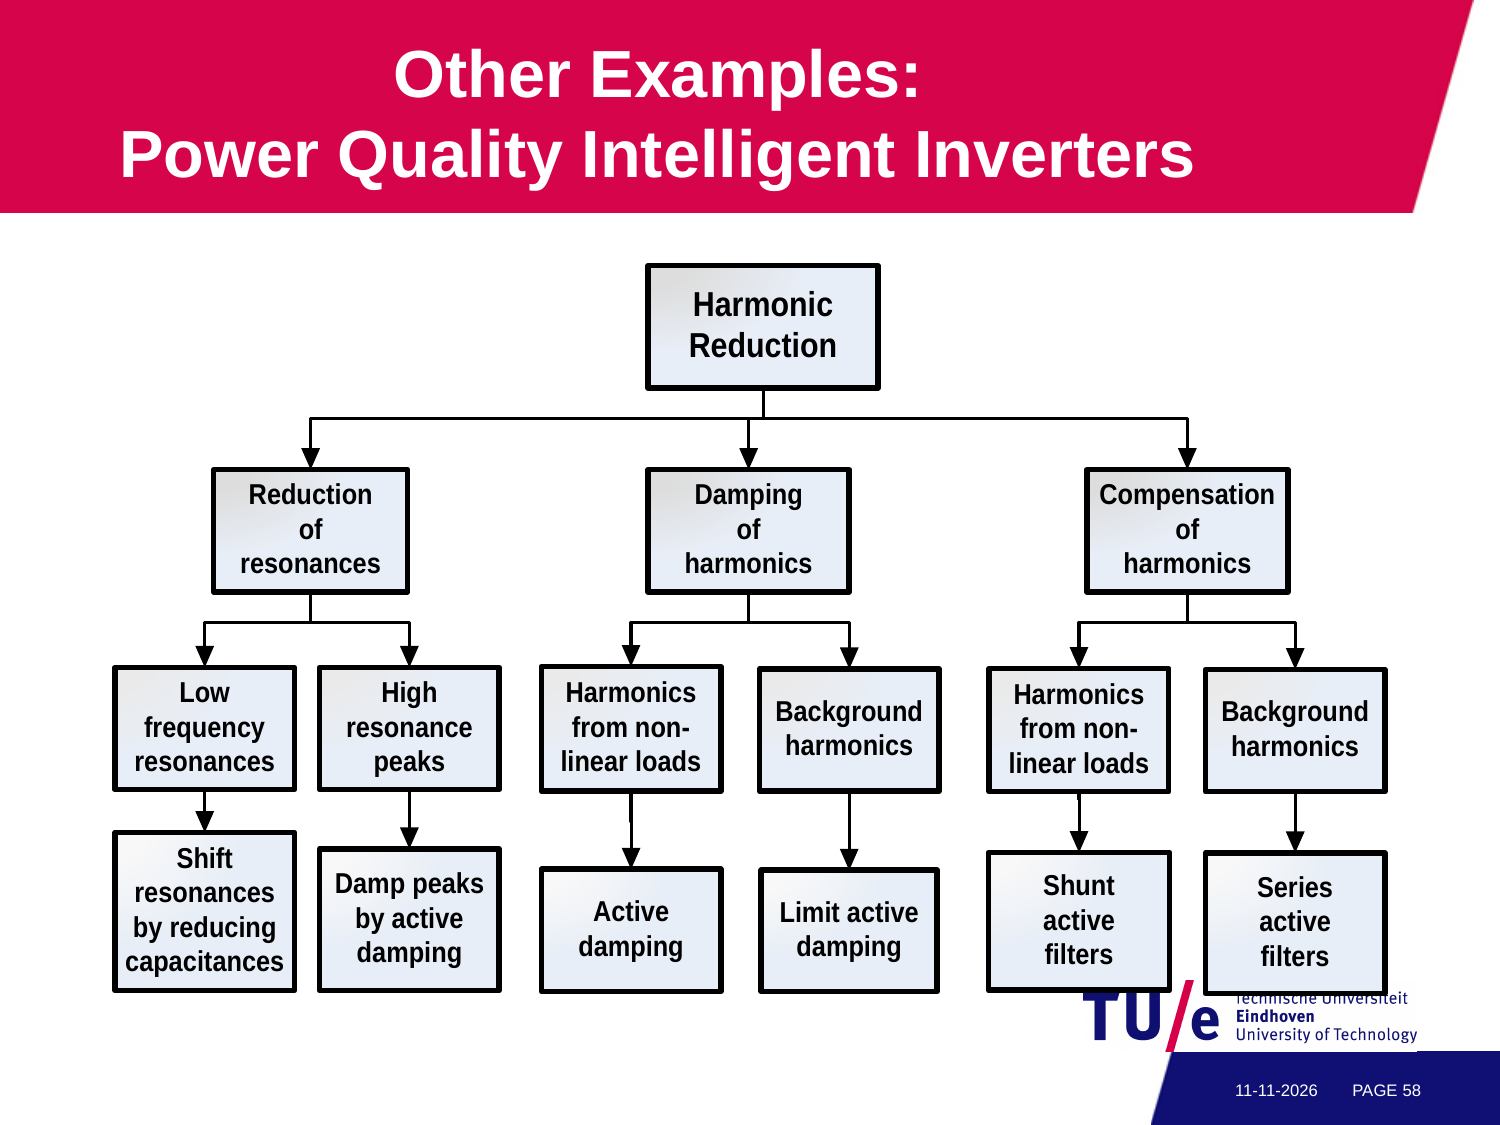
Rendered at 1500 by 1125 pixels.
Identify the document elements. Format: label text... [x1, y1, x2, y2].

picture [0, 0, 1474, 213]
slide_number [1234, 1073, 1342, 1106]
slide_number PAGE 57 [1352, 1073, 1453, 1106]
text_box Other Examples: Power Quality Intelligent Inverters [0, 35, 1317, 187]
picture [109, 259, 1500, 1125]
